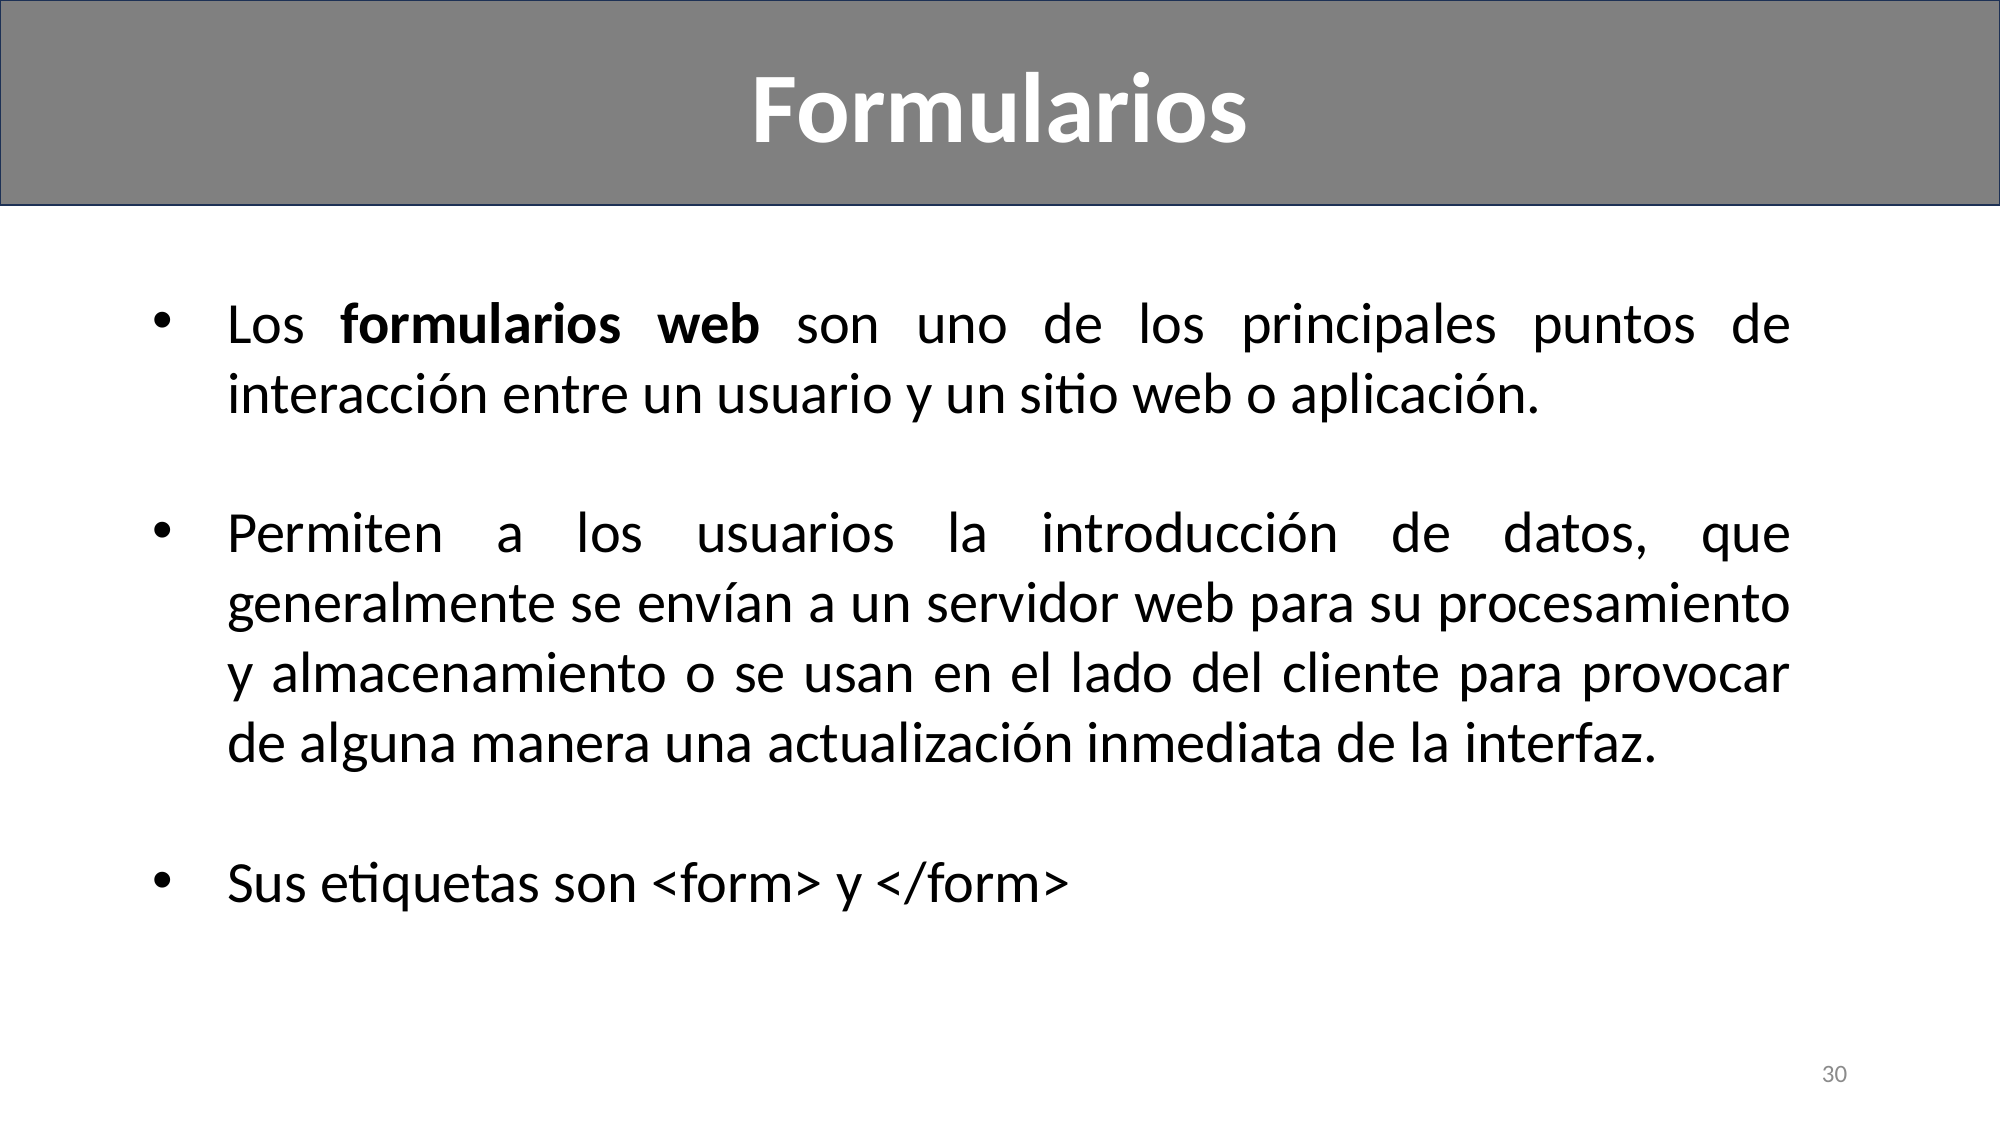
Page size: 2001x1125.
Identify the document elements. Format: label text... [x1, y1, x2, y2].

text_box Formularios [0, 0, 2000, 206]
text_box Los formularios web son uno de los principales puntos de interacción entre un usuario y un sitio web o aplicación. Permiten a los usuarios la introducción de datos, que generalmente se envían a un servidor web para su procesamiento y almacenamiento o se usan en el lado del cliente para provocar de alguna manera una actualización inmediata de la interfaz. Sus etiquetas son <form> y </form> [137, 277, 1807, 967]
slide_number 30 [1412, 1042, 1863, 1103]
